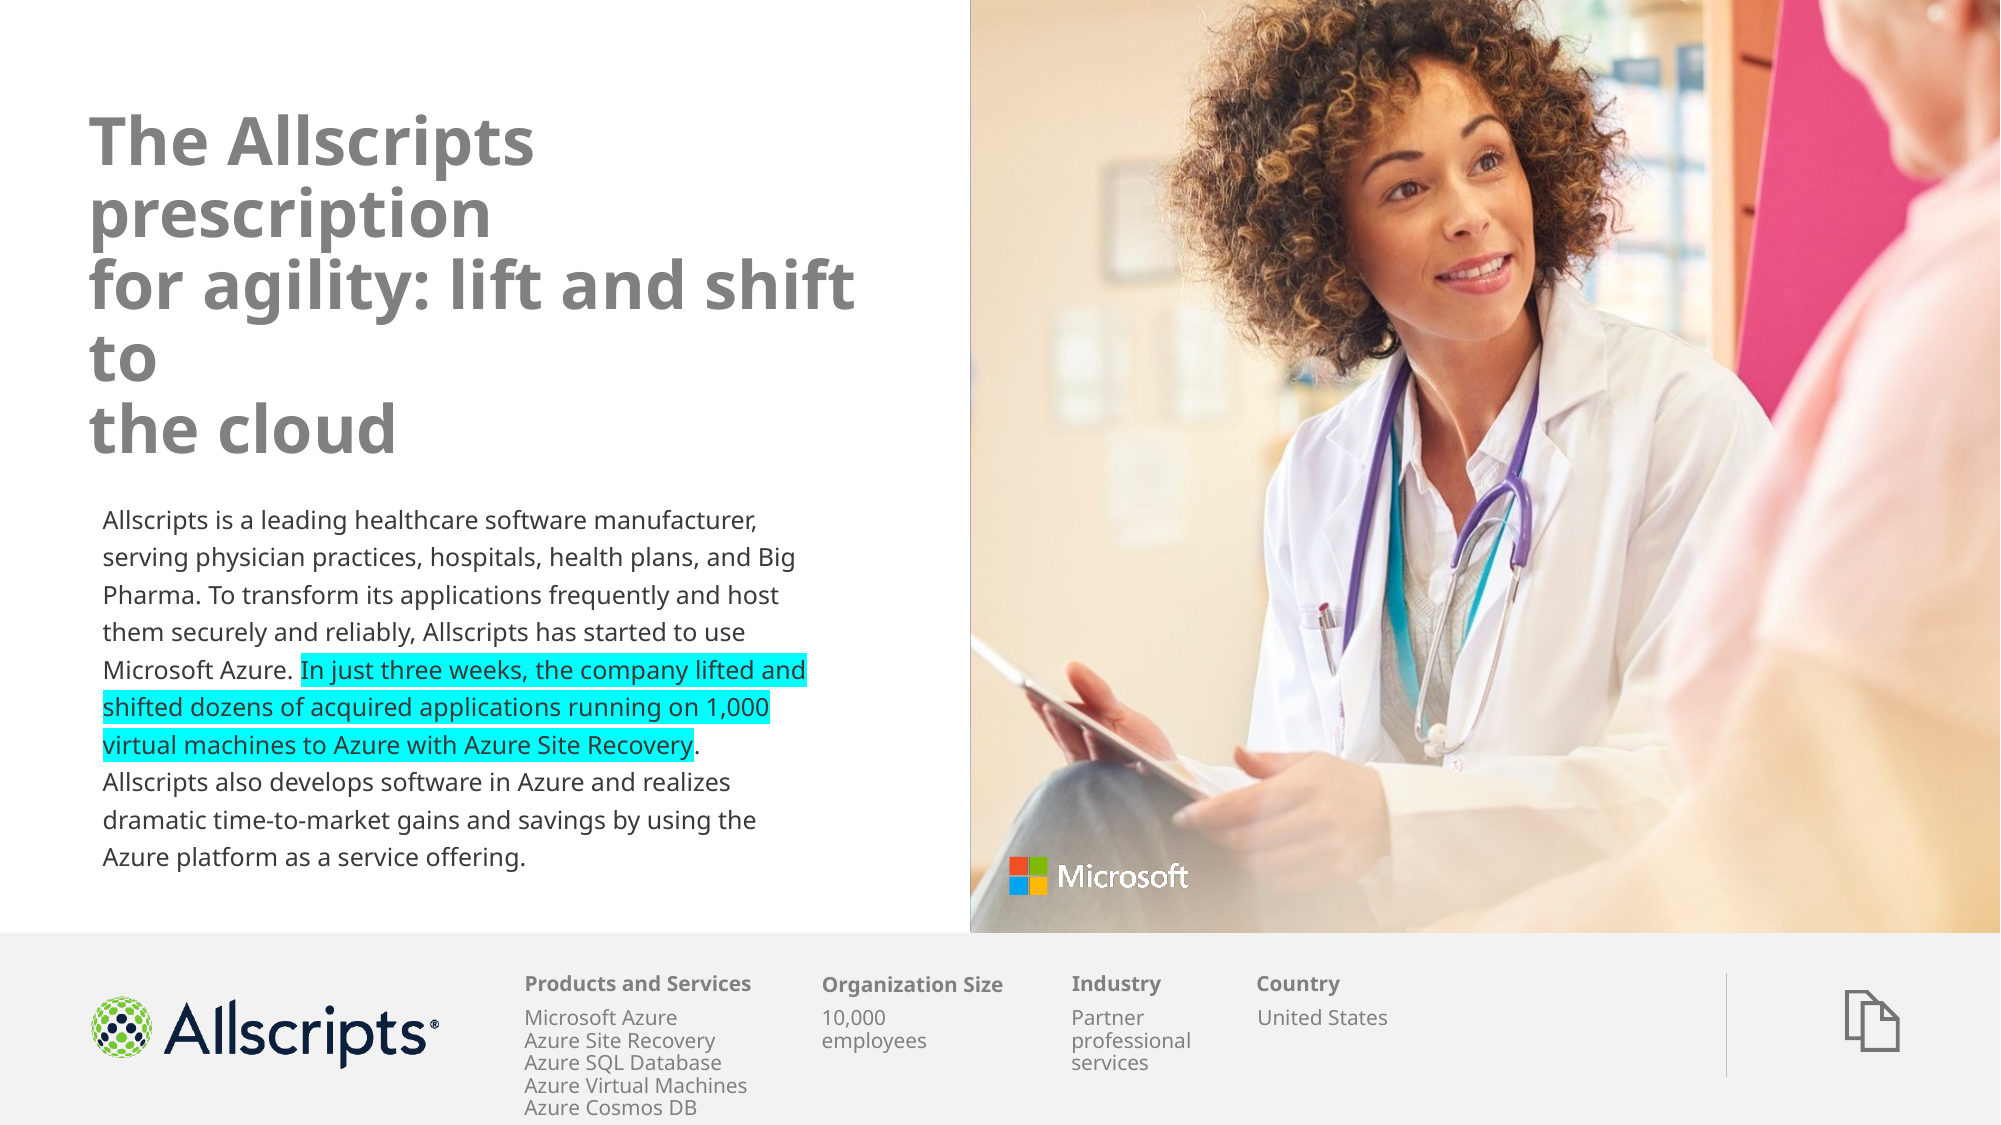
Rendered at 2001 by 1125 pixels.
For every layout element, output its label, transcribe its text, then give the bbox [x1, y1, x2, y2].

list Microsoft Azure Azure Site Recovery Azure SQL Database Azure Virtual Machines Azure Cosmos DB [524, 1007, 768, 1119]
picture [1844, 989, 1901, 1052]
list United States [1257, 1007, 1390, 1084]
list Partner professional services [1071, 1007, 1216, 1084]
picture [91, 996, 439, 1069]
title The Allscripts prescription for agility: lift and shift to the cloud [88, 108, 898, 280]
list Allscripts is a leading healthcare software manufacturer, serving physician practices, hospitals, health plans, and Big Pharma. To transform its applications frequently and host them securely and reliably, Allscripts has started to use Microsoft Azure. In just three weeks, the company lifted and shifted dozens of acquired applications running on 1,000 virtual machines to Azure with Azure Site Recovery. Allscripts also develops software in Azure and realizes dramatic time-to-market gains and savings by using the Azure platform as a service offering. [102, 496, 808, 891]
list 10,000 employees [821, 1007, 984, 1084]
picture [970, 0, 2000, 933]
